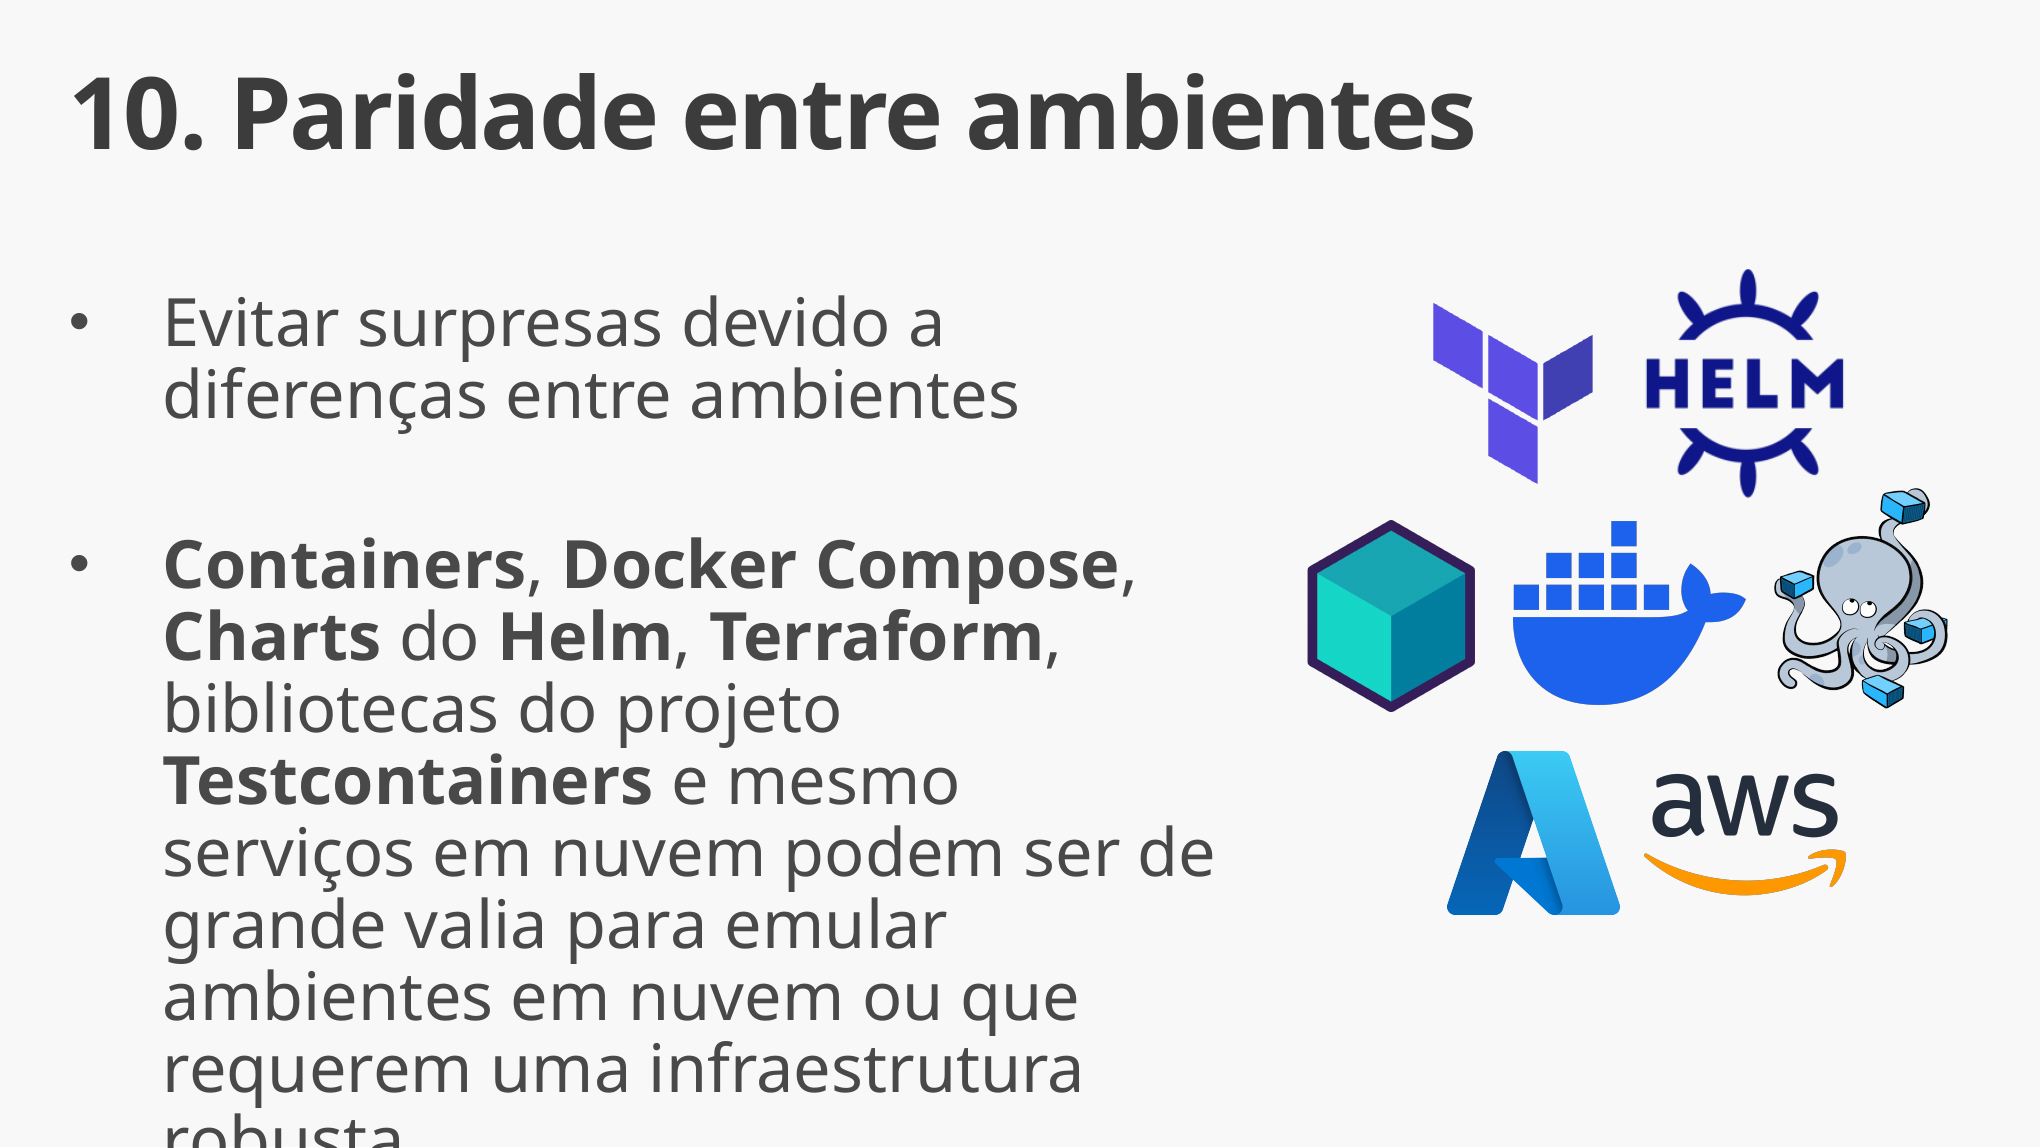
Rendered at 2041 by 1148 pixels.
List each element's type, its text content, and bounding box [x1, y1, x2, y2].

picture [1513, 269, 1977, 712]
picture [1307, 519, 1492, 713]
picture [1381, 747, 1848, 919]
picture [1432, 302, 1609, 485]
list Evitar surpresas devido a diferenças entre ambientes Containers, Docker Compose, Charts do Helm, Terraform, bibliotecas do projeto Testcontainers e mesmo serviços em nuvem podem ser de grande valia para emular ambientes em nuvem ou que requerem uma infraestrutura robusta [45, 273, 1246, 1064]
title 10. Paridade entre ambientes [45, 48, 1996, 199]
